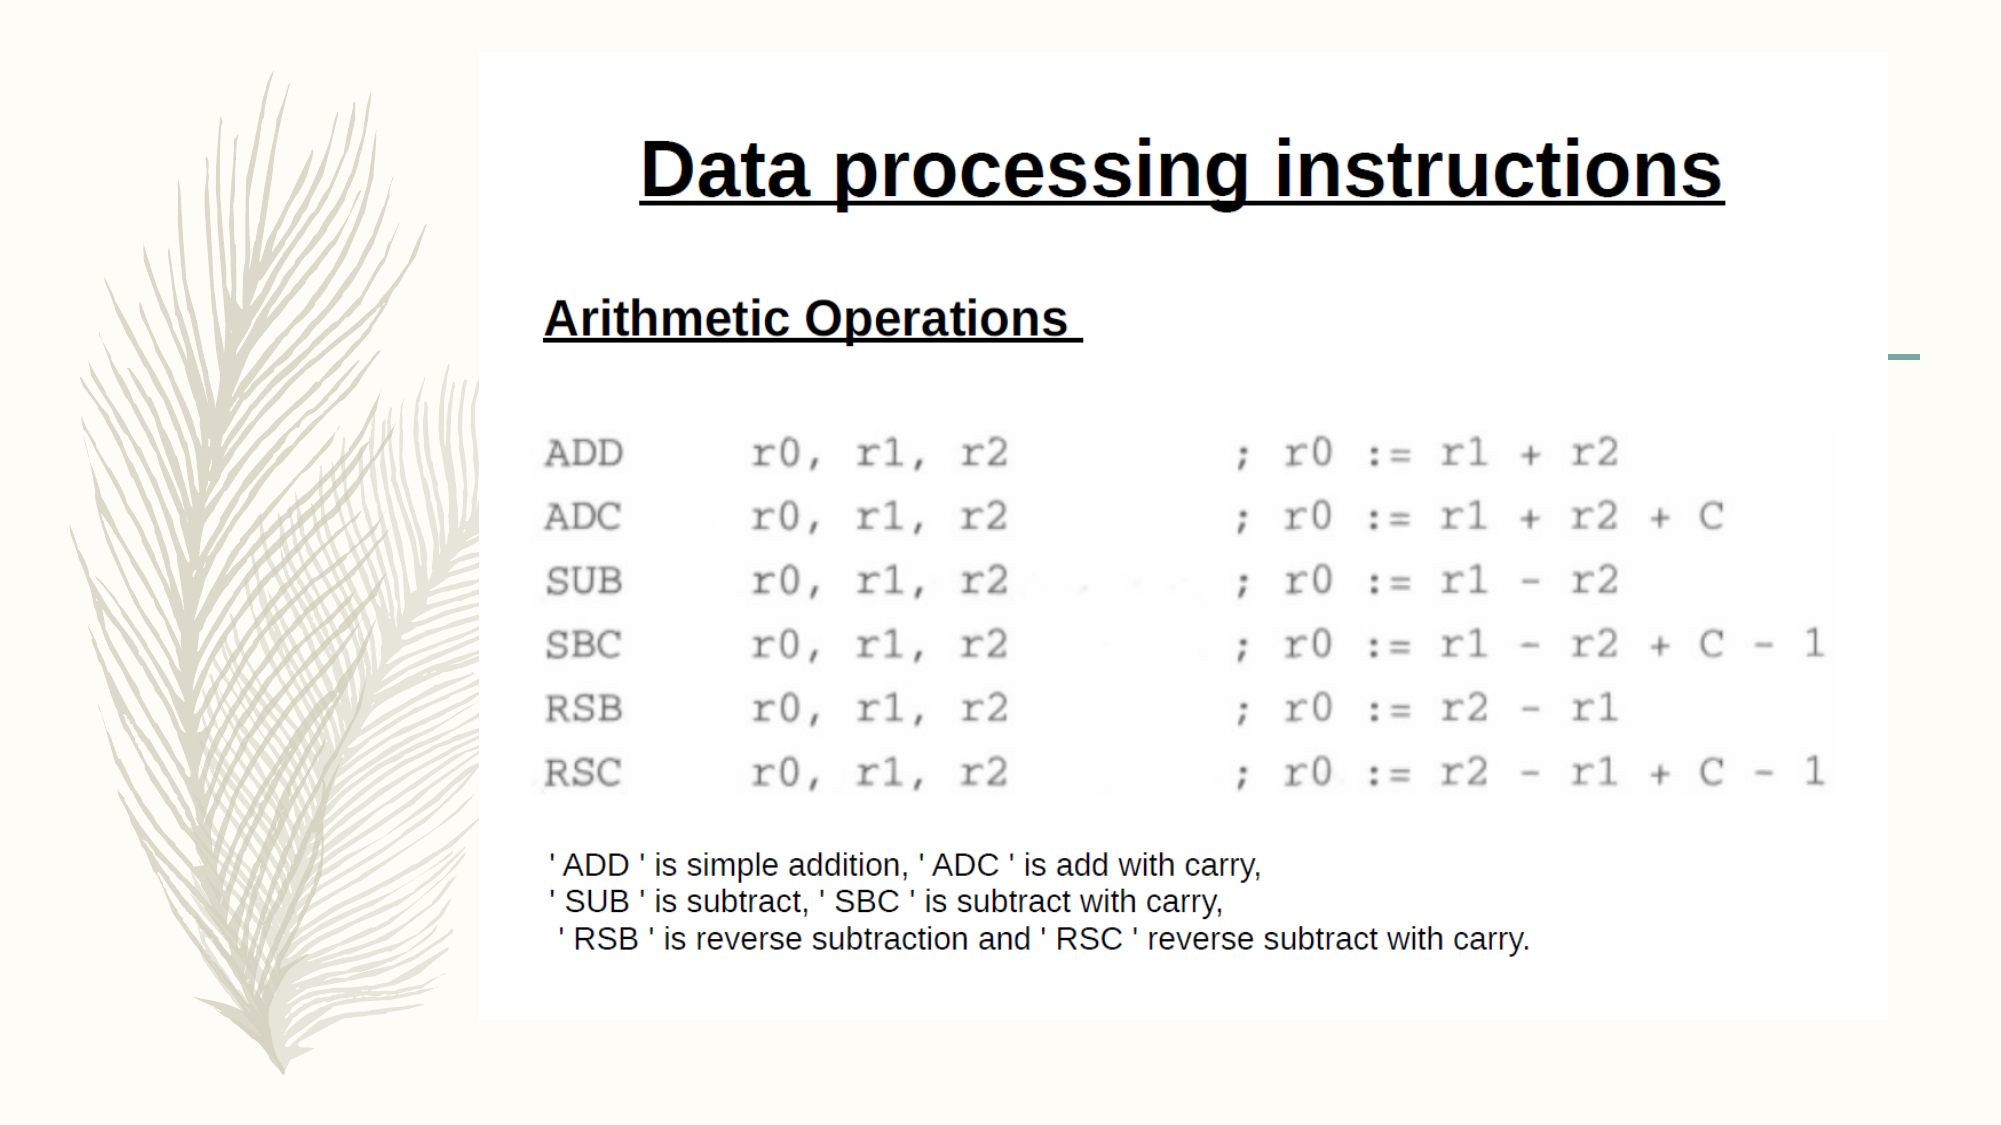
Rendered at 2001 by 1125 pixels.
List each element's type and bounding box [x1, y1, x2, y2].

picture [479, 52, 1888, 1020]
